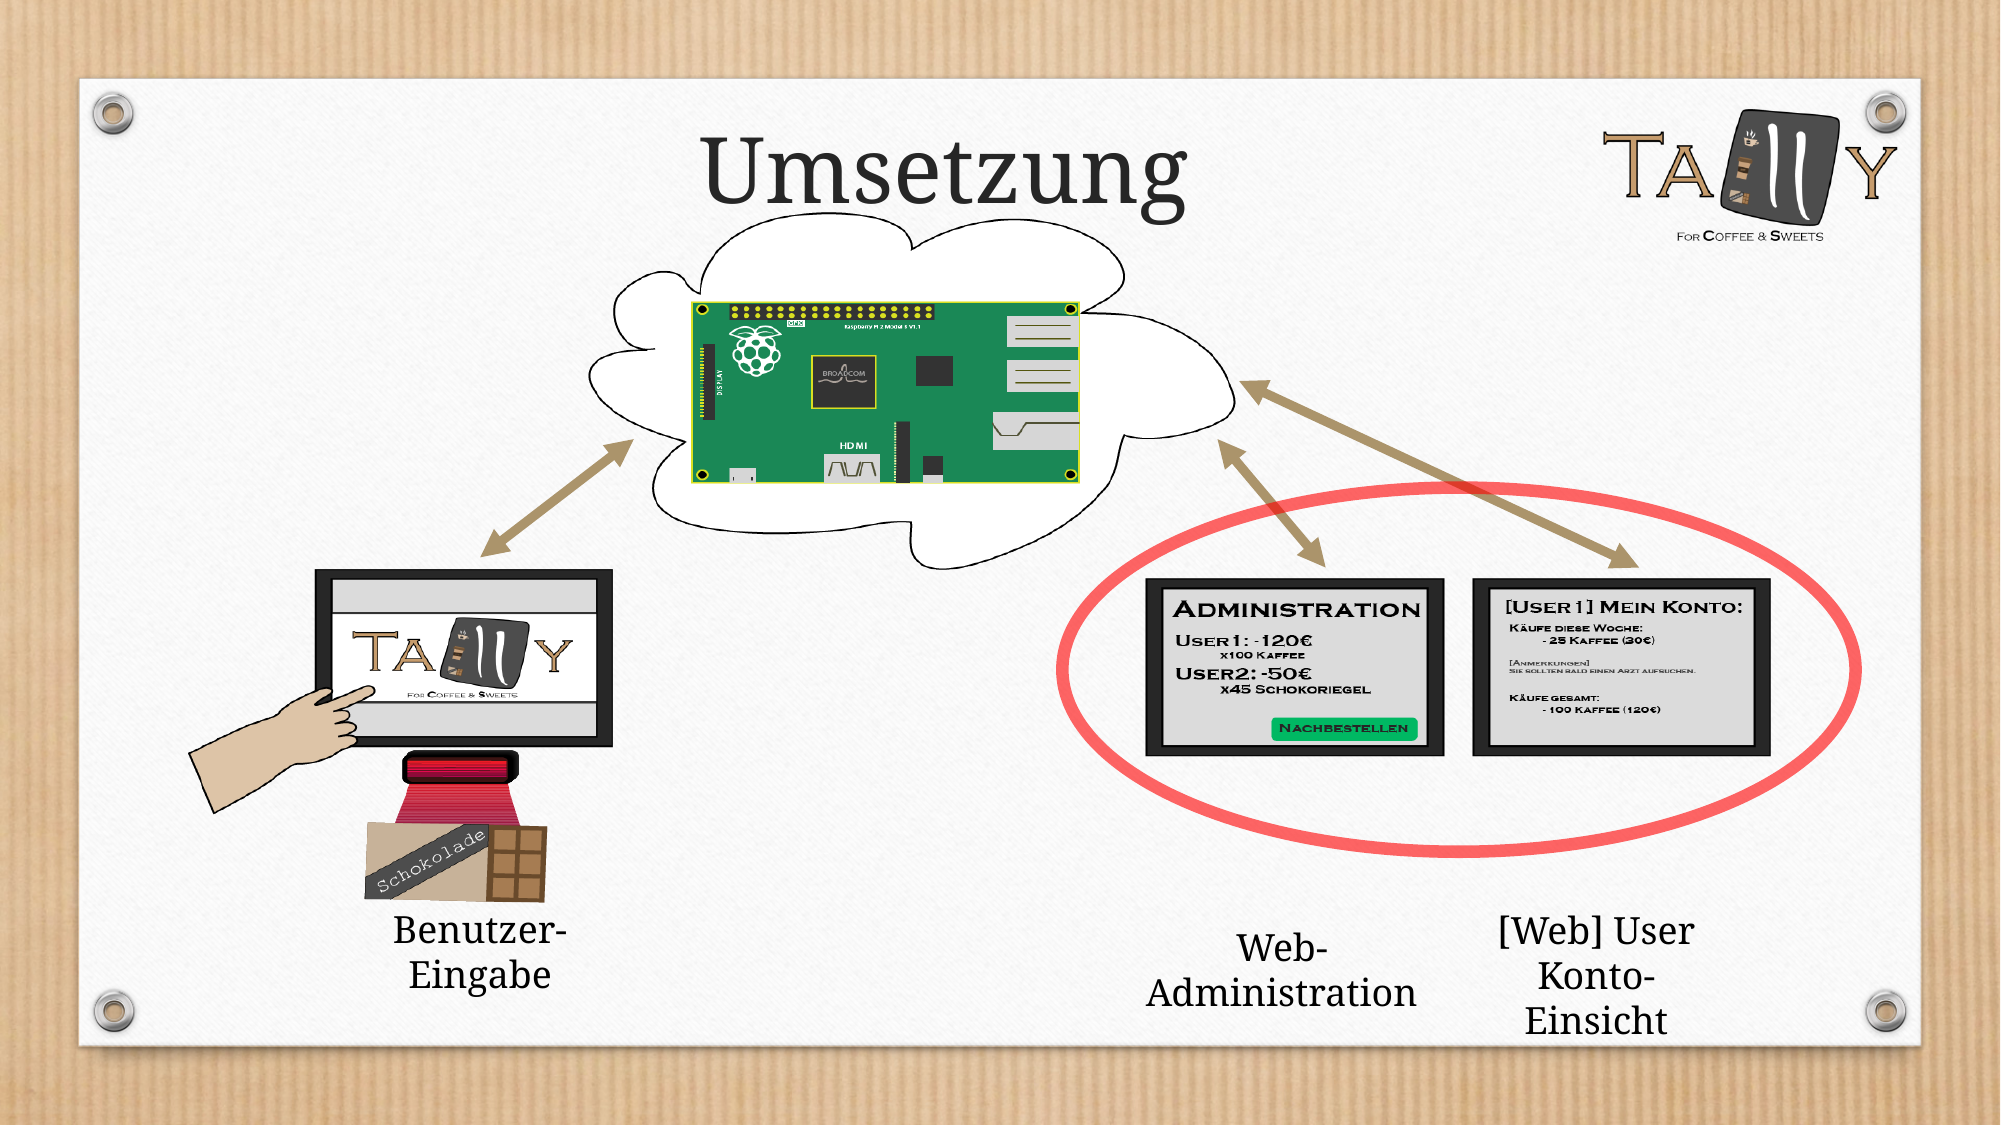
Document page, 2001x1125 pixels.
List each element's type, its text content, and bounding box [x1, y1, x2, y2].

text_box Benutzer-Eingabe [326, 903, 634, 1004]
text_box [479, 438, 634, 558]
text_box [Web] User Konto-Einsicht [1460, 903, 1732, 1049]
title Umsetzung [157, 60, 1732, 275]
picture [0, 0, 2001, 1125]
text_box [1771, 555, 1857, 784]
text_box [1217, 438, 1238, 568]
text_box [1238, 380, 1640, 568]
text_box Web-Administration [1104, 916, 1459, 1022]
